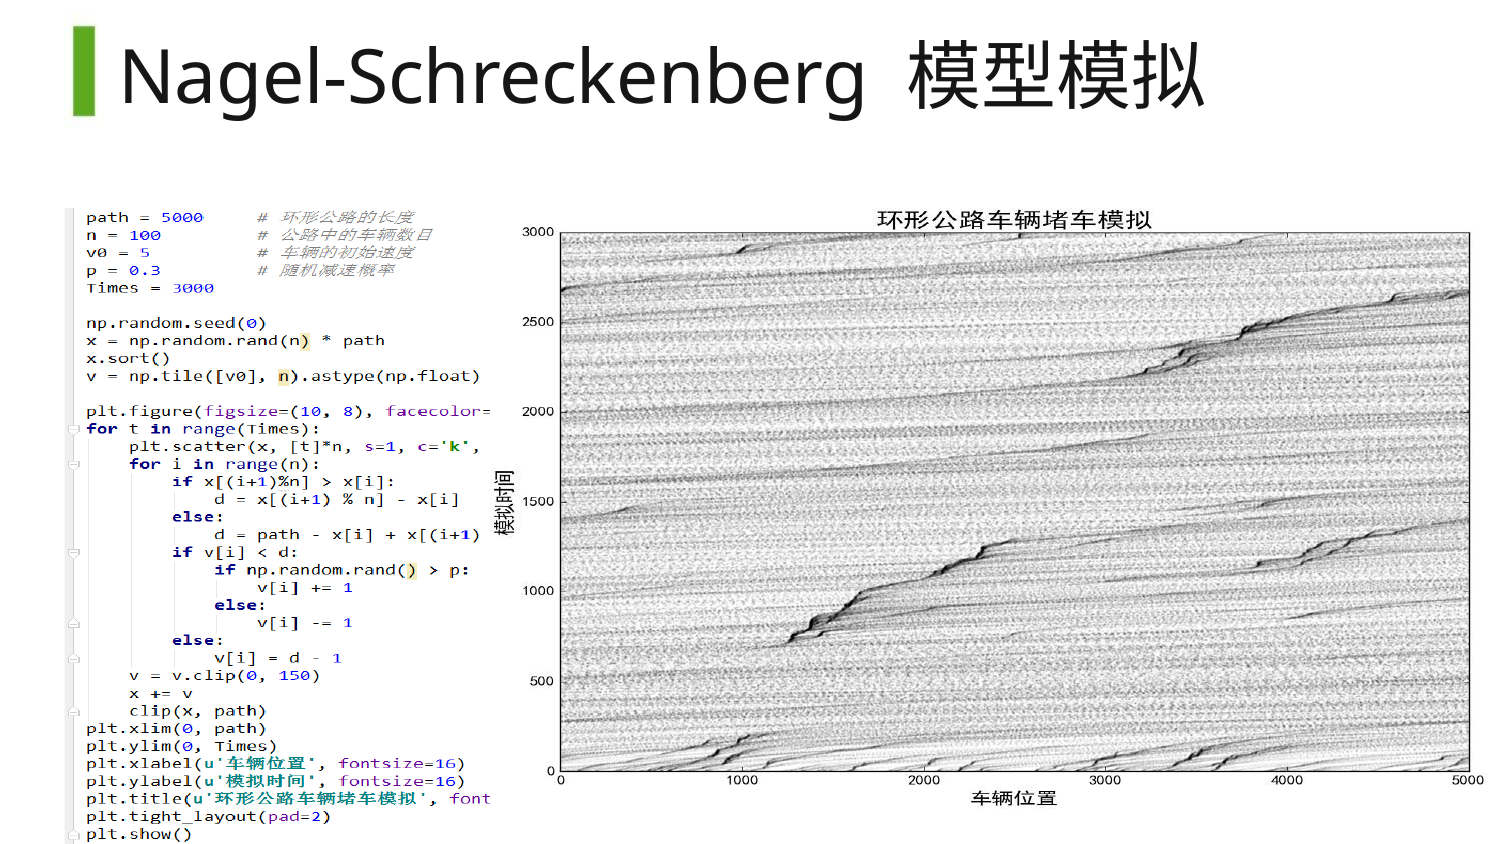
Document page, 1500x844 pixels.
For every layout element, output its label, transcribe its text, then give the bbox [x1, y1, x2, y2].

text_box [64, 208, 653, 844]
title Nagel-Schreckenberg 模型模拟 [116, 26, 1216, 170]
picture [64, 14, 104, 129]
text_box [489, 208, 1489, 809]
